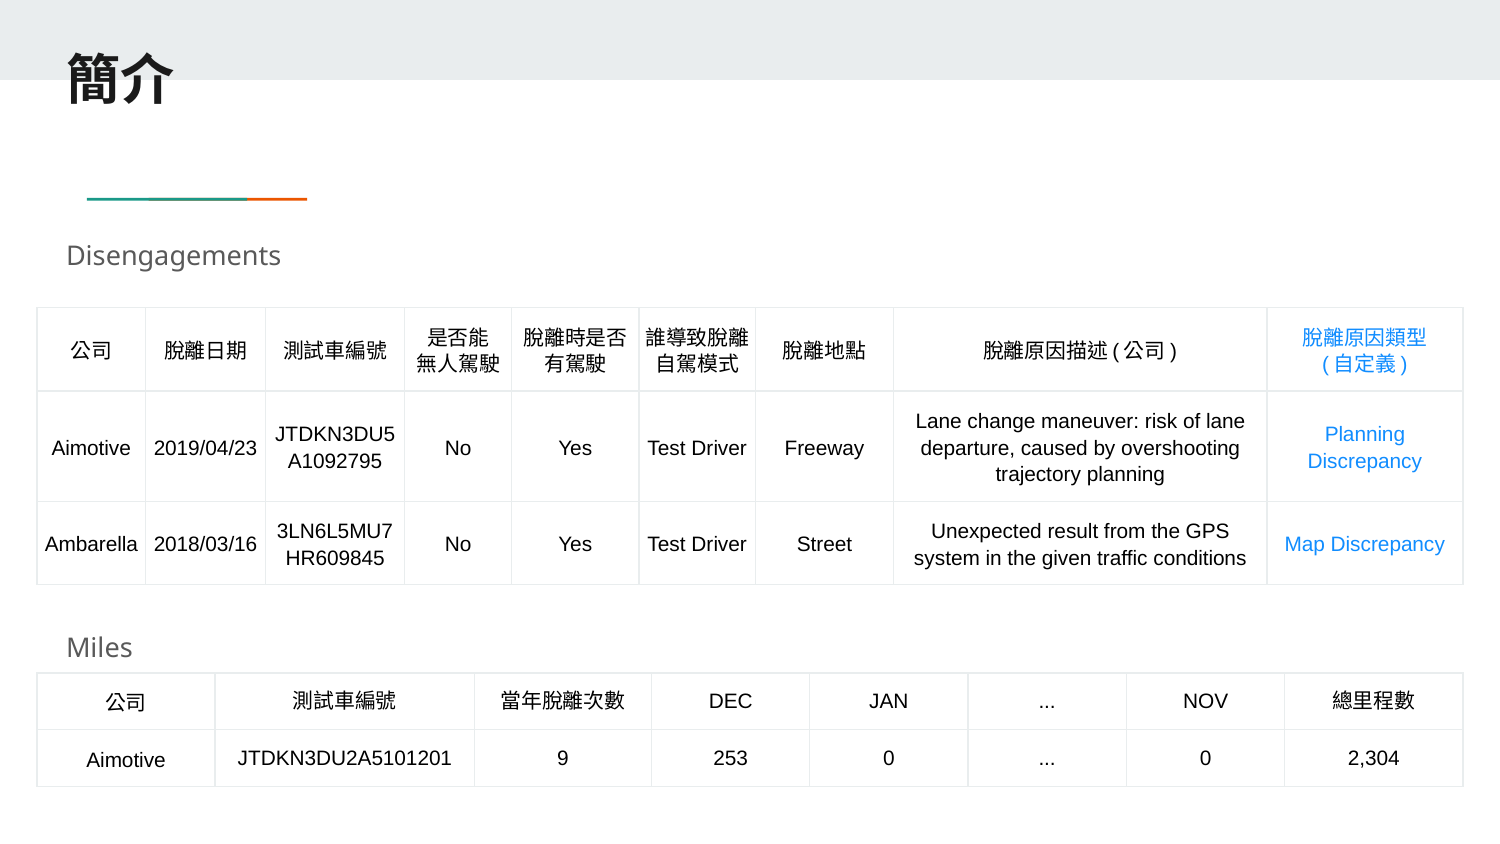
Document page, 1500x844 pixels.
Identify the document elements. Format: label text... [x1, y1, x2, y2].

table_cell Aimotive [38, 392, 145, 501]
table_cell 9 [475, 730, 651, 786]
table_cell Lane change maneuver: risk of lane departure, caused by overshooting trajectory planning [894, 392, 1266, 501]
table_header 總里程數 [1285, 674, 1462, 729]
table_cell Unexpected result from the GPS system in the given traffic conditions [894, 502, 1266, 584]
table_cell No [405, 392, 511, 501]
table_cell 2018/03/16 [146, 502, 265, 584]
table_header 脫離日期 [146, 308, 265, 390]
table_header 誰導致脫離 自駕模式 [640, 308, 755, 390]
table_cell Yes [512, 392, 638, 501]
table_cell JTDKN3DU2A5101201 [216, 730, 474, 786]
table_cell Freeway [756, 392, 893, 501]
table_cell 0 [810, 730, 967, 786]
table_header 脫離原因描述(公司) [894, 308, 1266, 390]
table_header 測試車編號 [266, 308, 404, 390]
table_cell 3LN6L5MU7HR609845 [266, 502, 404, 584]
table_cell ... [969, 730, 1126, 786]
table_cell 0 [1127, 730, 1284, 786]
table_header 測試車編號 [216, 674, 474, 729]
table_header 當年脫離次數 [475, 674, 651, 729]
table_cell Test Driver [640, 502, 755, 584]
table_cell 2,304 [1285, 730, 1462, 786]
table_header JAN [810, 674, 967, 729]
title 簡介 [51, 30, 1281, 125]
list Disengagements [51, 218, 531, 282]
table_cell 253 [652, 730, 809, 786]
table_cell 2019/04/23 [146, 392, 265, 501]
table_header NOV [1127, 674, 1284, 729]
table_header ... [969, 674, 1126, 729]
table_cell Ambarella [38, 502, 145, 584]
table_header 脫離時是否有駕駛 [512, 308, 638, 390]
table_header 是否能 無人駕駛 [405, 308, 511, 390]
table_header 公司 [38, 308, 145, 390]
table_cell Test Driver [640, 392, 755, 501]
table_cell No [405, 502, 511, 584]
table_header 脫離原因類型 (自定義) [1268, 308, 1462, 390]
table_cell Yes [512, 502, 638, 584]
table_cell Street [756, 502, 893, 584]
table_cell Planning Discrepancy [1268, 392, 1462, 501]
list Miles [51, 610, 531, 672]
table_cell Aimotive [38, 730, 214, 786]
table_header DEC [652, 674, 809, 729]
table_header 脫離地點 [756, 308, 893, 390]
table_cell JTDKN3DU5A1092795 [266, 392, 404, 501]
table_cell Map Discrepancy [1268, 502, 1462, 584]
table_header 公司 [38, 674, 214, 729]
